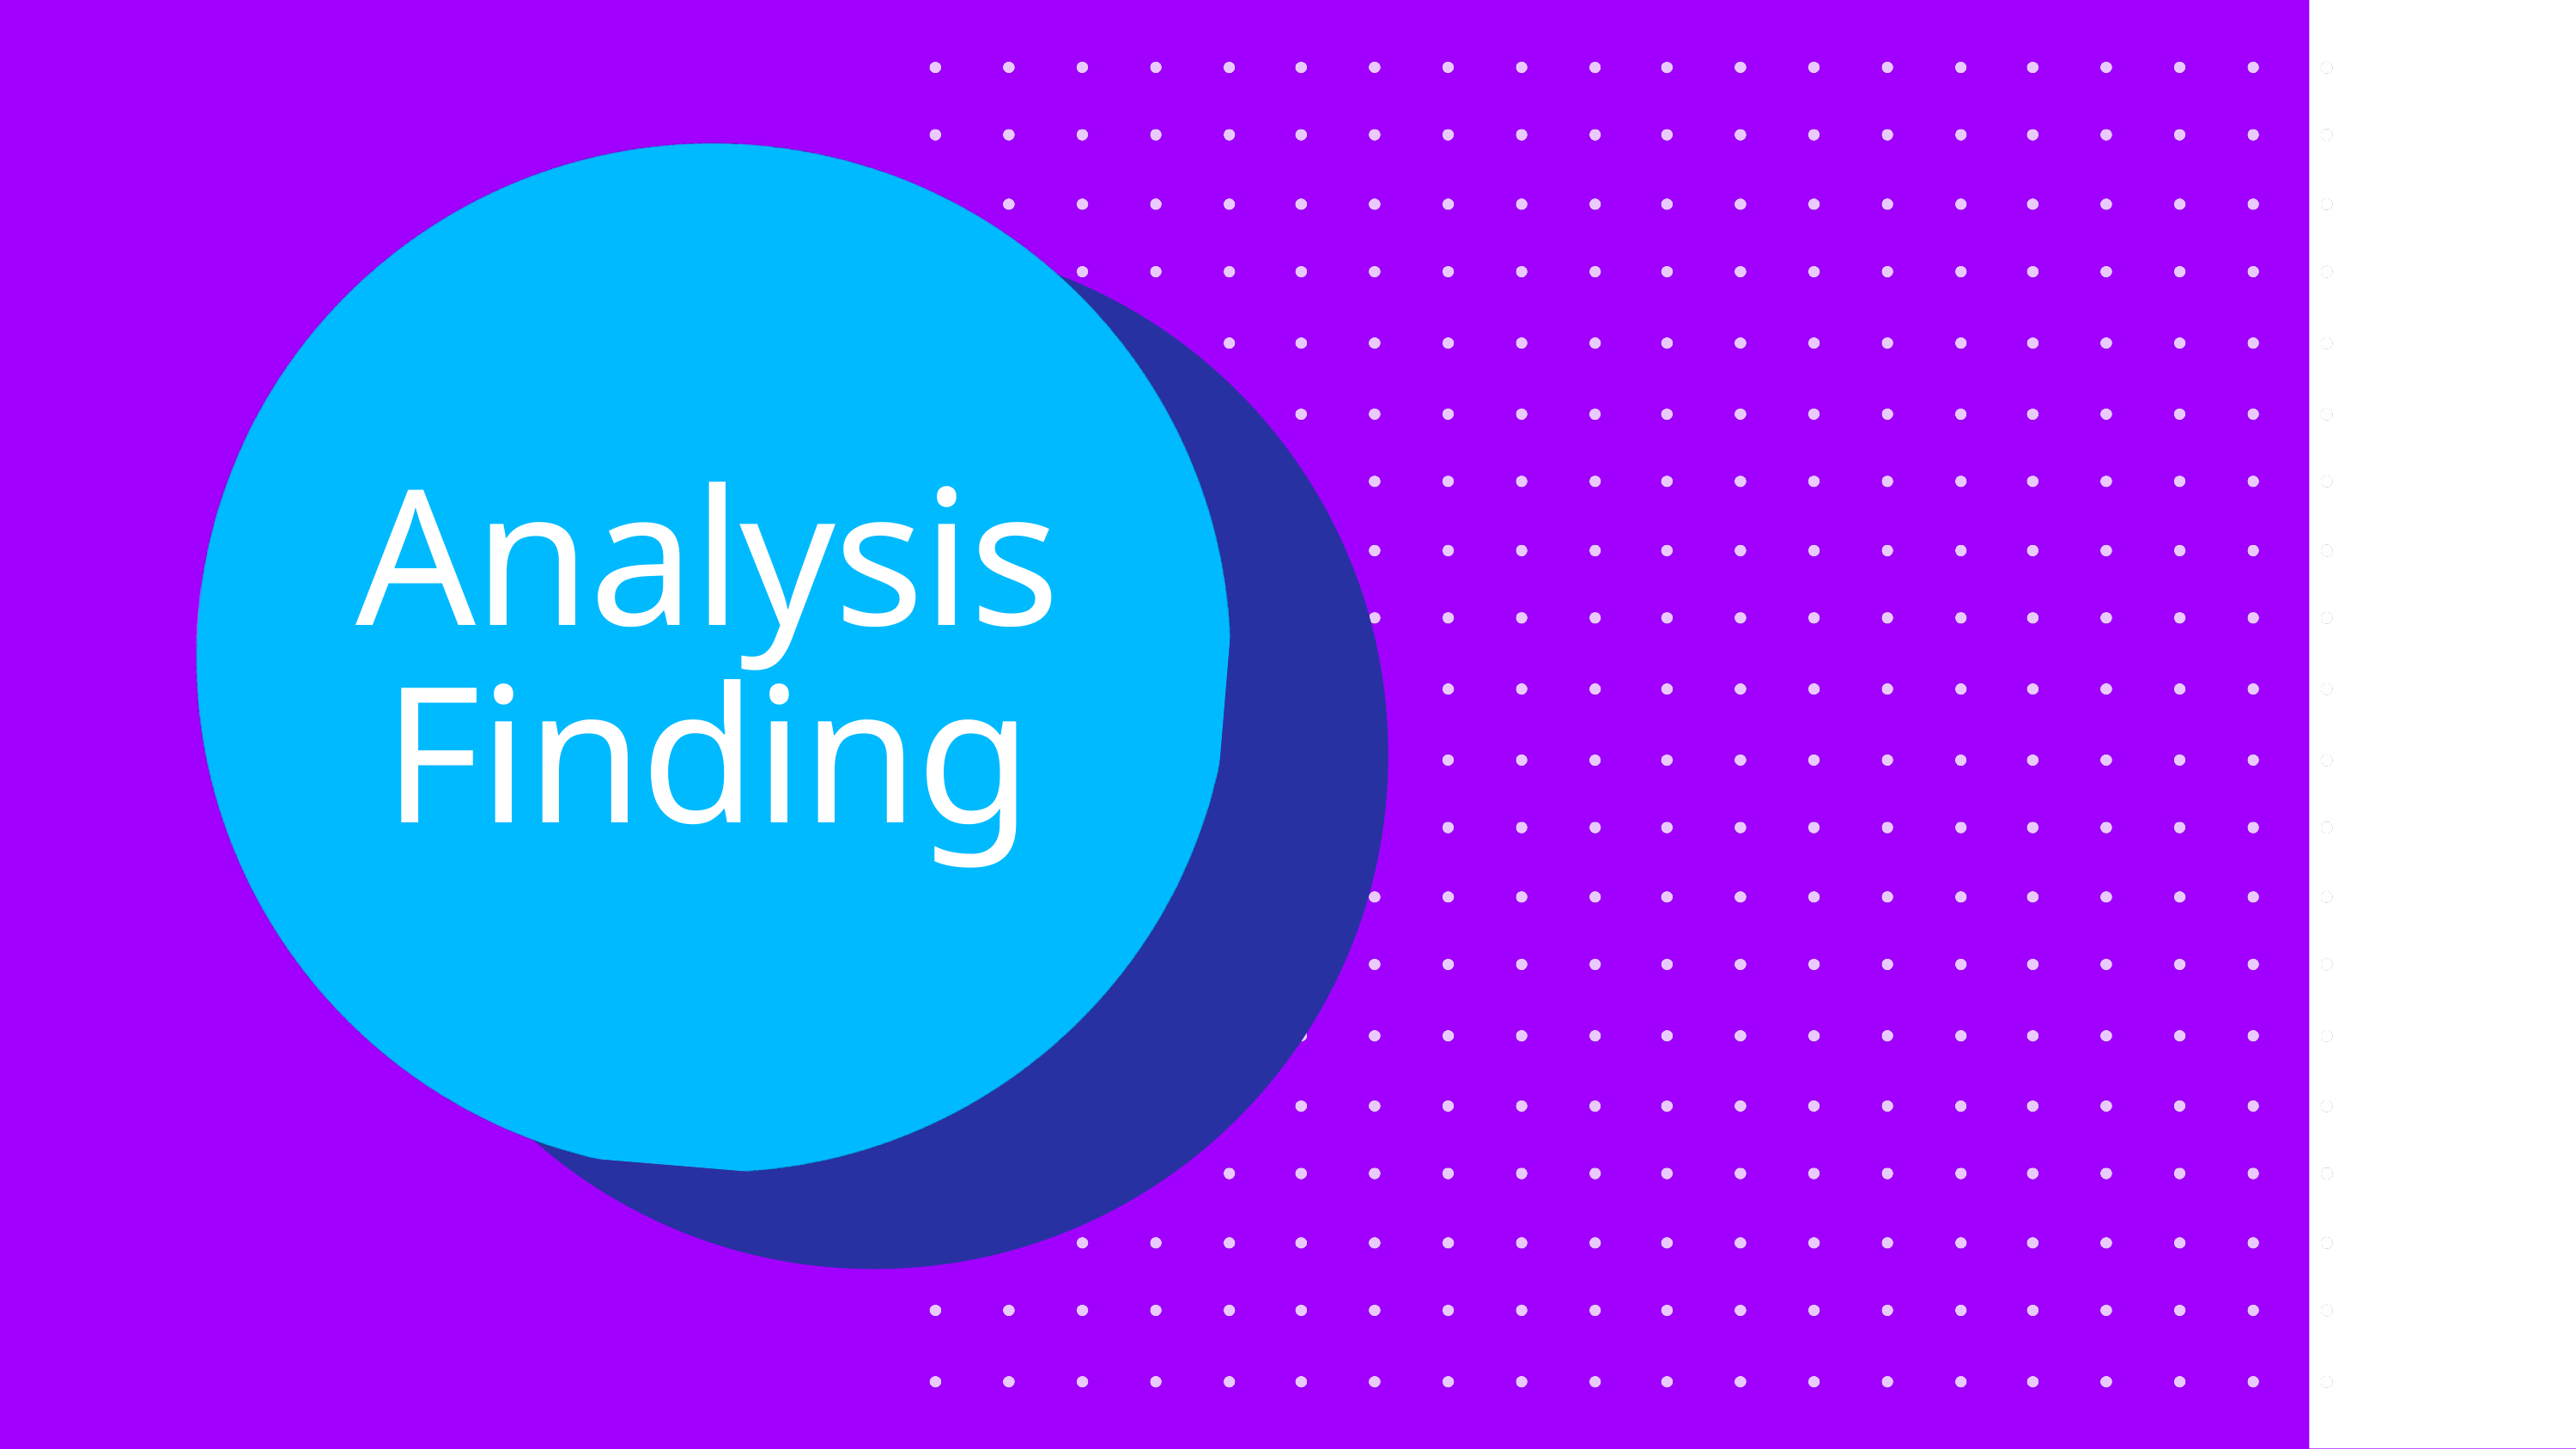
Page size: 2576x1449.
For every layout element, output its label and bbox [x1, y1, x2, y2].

text_box [921, 57, 2337, 1392]
text_box [2309, 0, 2576, 1449]
text_box [155, 97, 1388, 1270]
